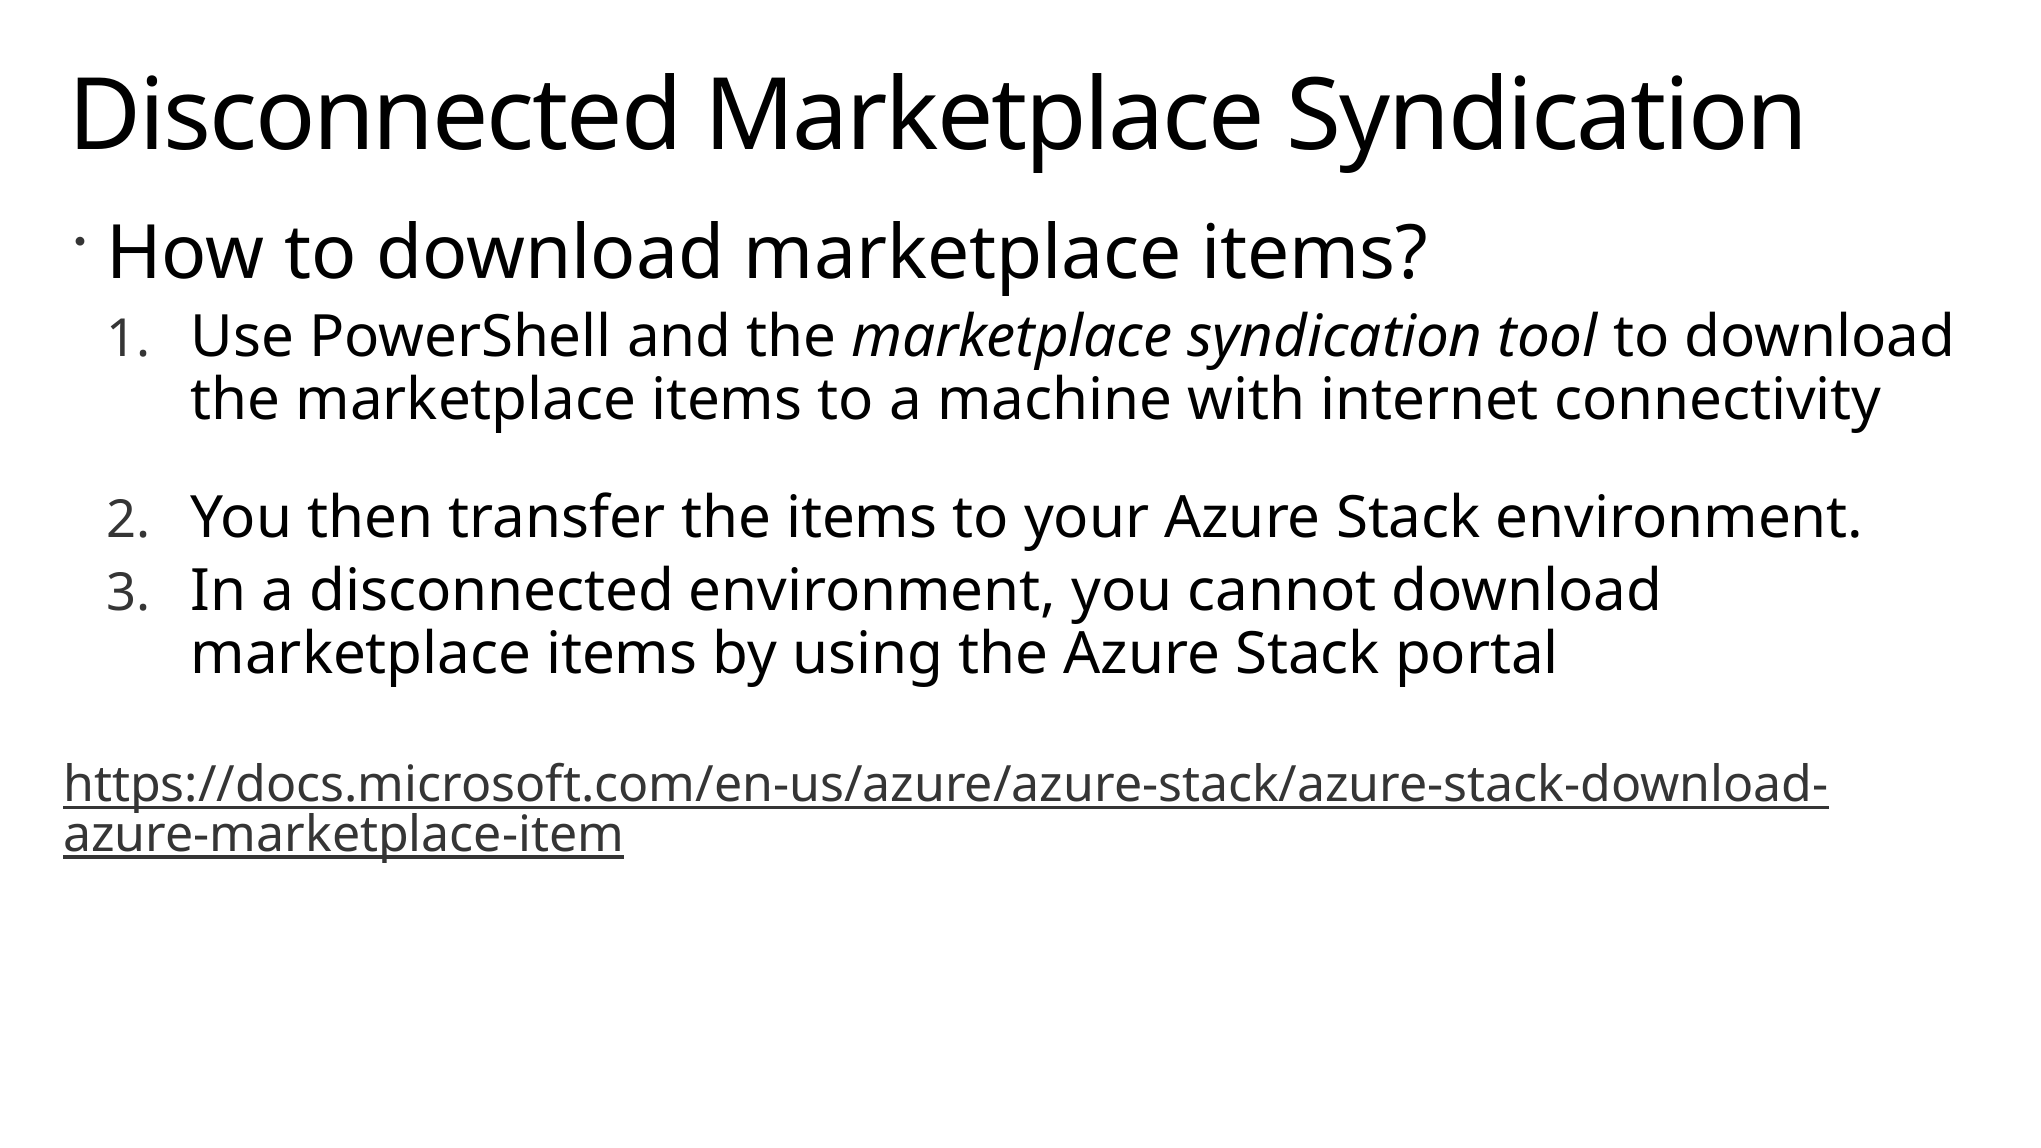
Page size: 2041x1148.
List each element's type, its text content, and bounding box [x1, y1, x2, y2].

text_box https://docs.microsoft.com/en-us/azure/azure-stack/azure-stack-download-azure-marketplace-item [33, 728, 1884, 893]
list How to download marketplace items? Use PowerShell and the marketplace syndication tool to download the marketplace items to a machine with internet connectivity You then transfer the items to your Azure Stack environment. In a disconnected environment, you cannot download marketplace items by using the Azure Stack portal [45, 198, 1996, 714]
title Disconnected Marketplace Syndication [45, 48, 1996, 198]
